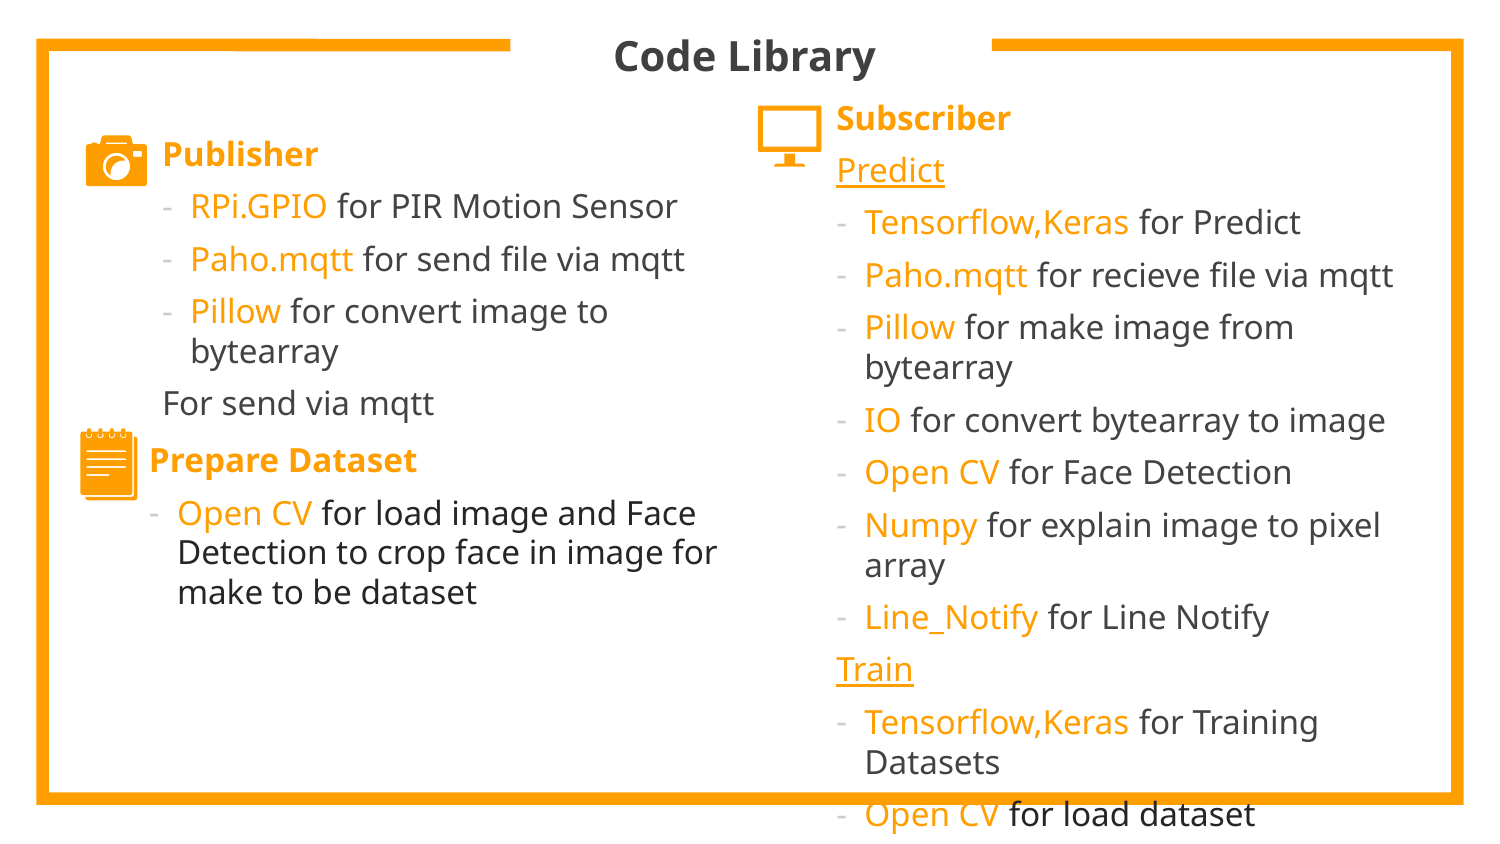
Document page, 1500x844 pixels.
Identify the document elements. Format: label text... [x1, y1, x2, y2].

list Publisher RPi.GPIO for PIR Motion Sensor Paho.mqtt for send file via mqtt Pillow for convert image to bytearray For send via mqtt [147, 117, 750, 386]
text_box Subscriber Predict Tensorflow,Keras for Predict Paho.mqtt for recieve file via mqtt Pillow for make image from bytearray IO for convert bytearray to image Open CV for Face Detection Numpy for explain image to pixel array Line_Notify for Line Notify Train Tensorflow,Keras for Training Datasets Open CV for load dataset Numpy for explain image to pixel array [821, 81, 1425, 779]
title Code Library [531, 15, 969, 136]
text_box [80, 428, 138, 501]
text_box Prepare Dataset Open CV for load image and Face Detection to crop face in image for make to be dataset [133, 424, 786, 693]
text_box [85, 135, 148, 187]
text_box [757, 105, 822, 167]
